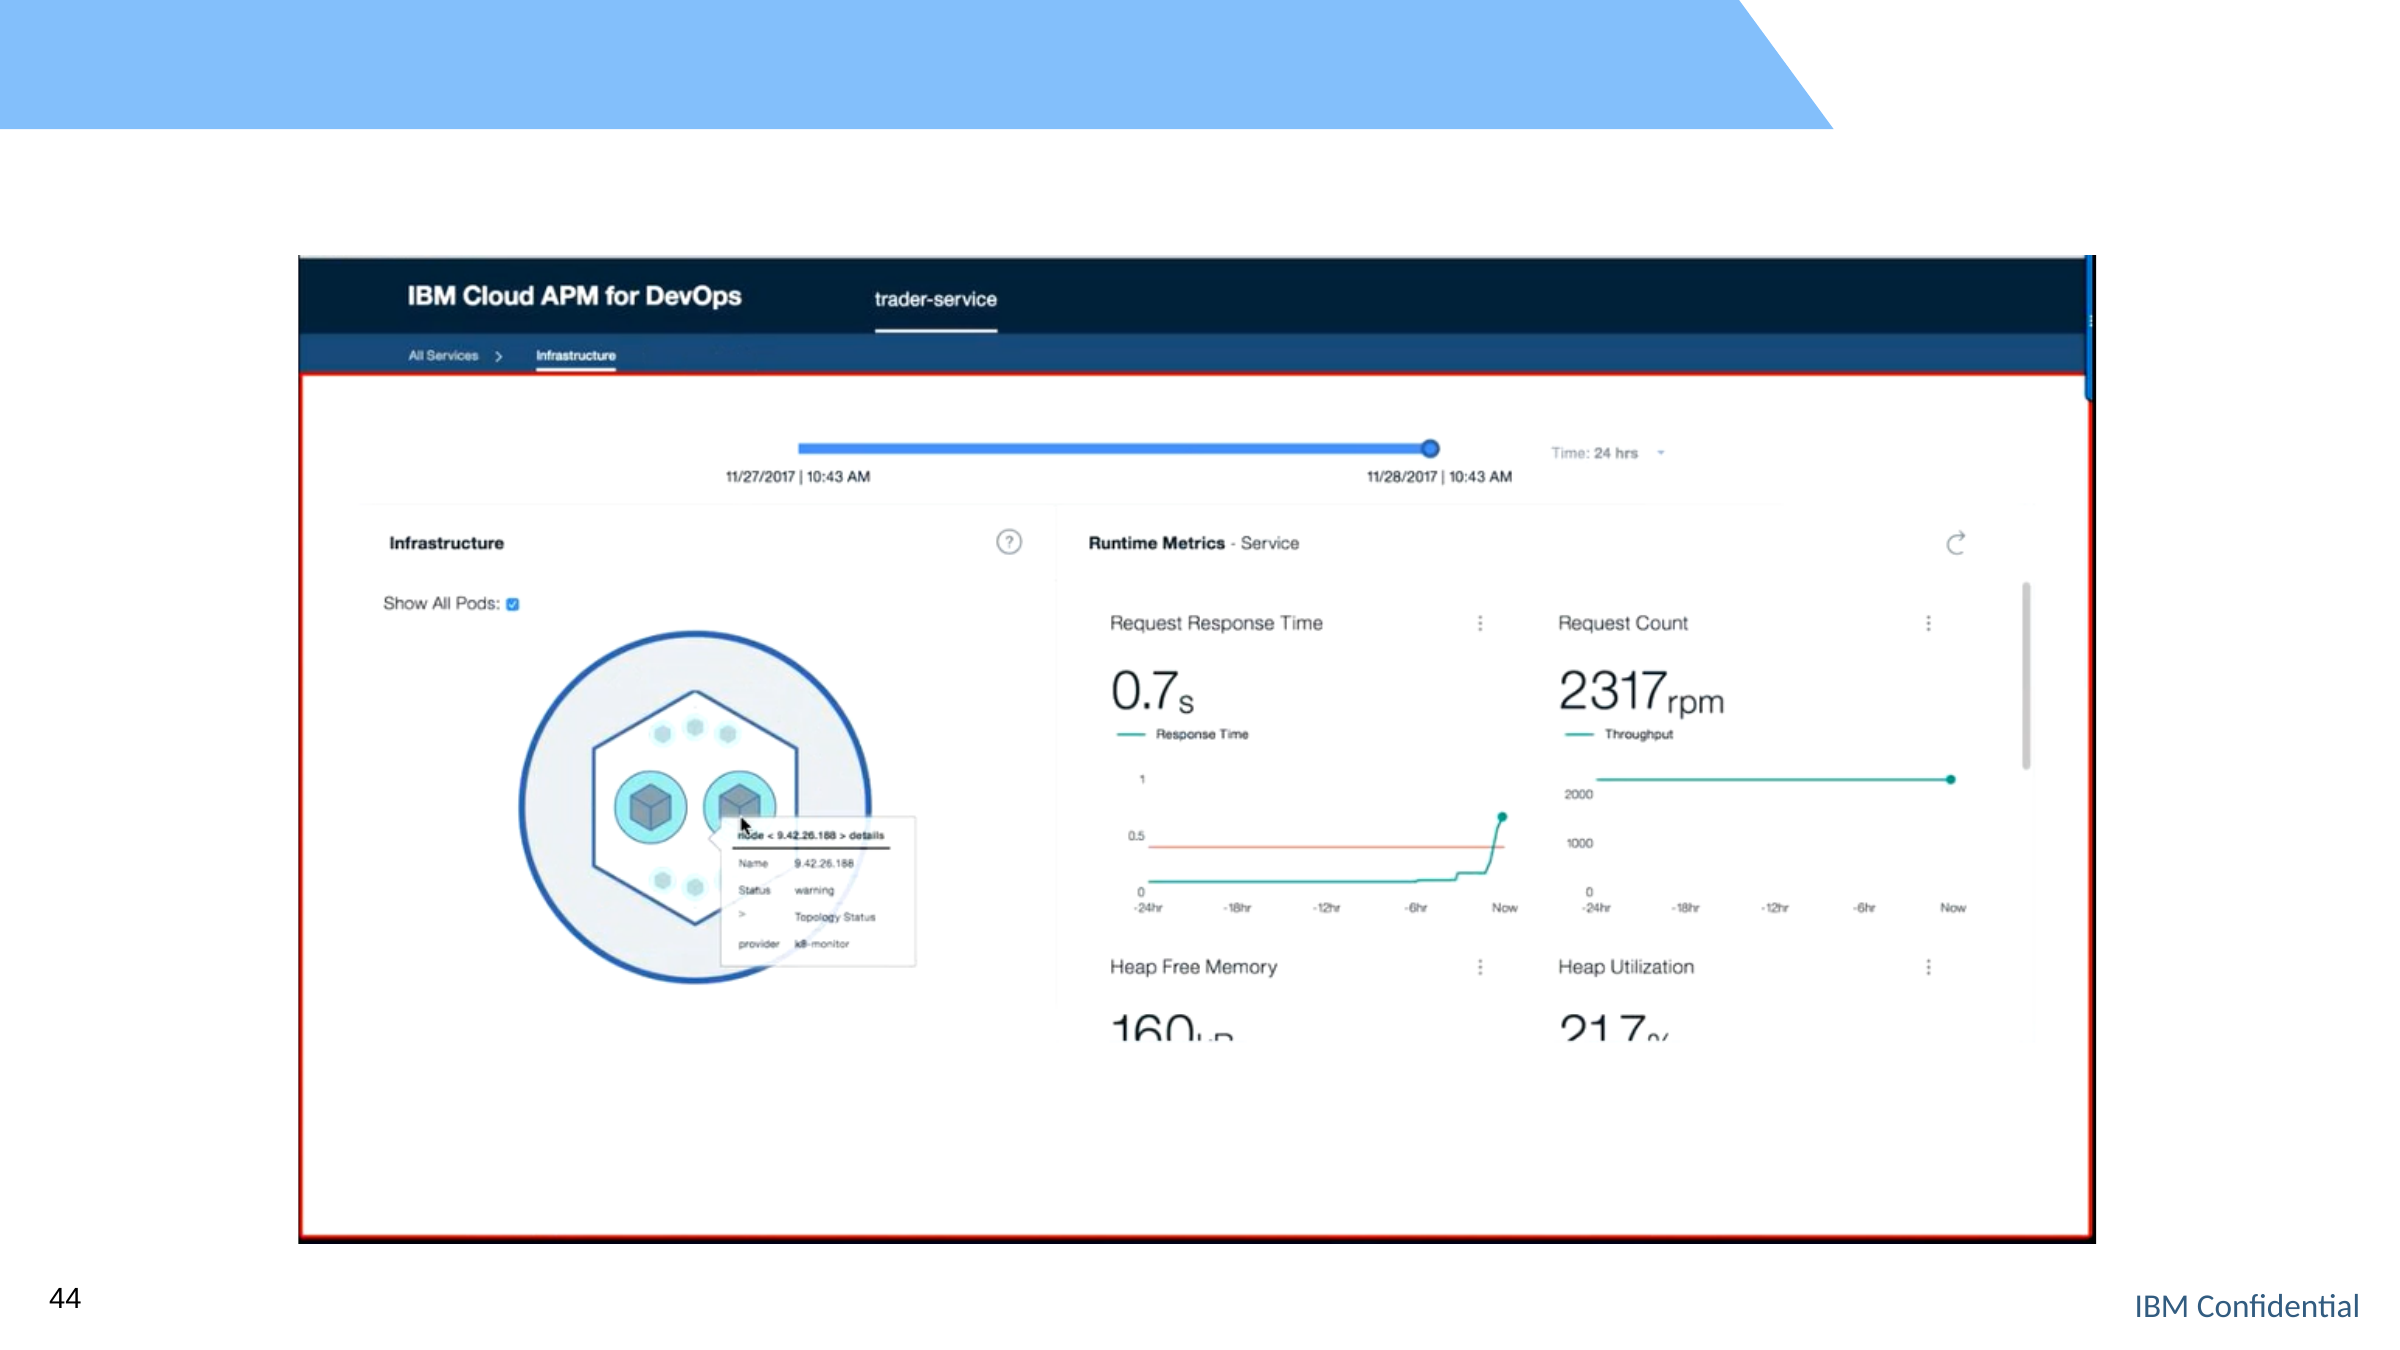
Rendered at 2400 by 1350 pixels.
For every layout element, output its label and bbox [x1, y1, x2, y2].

picture [298, 254, 2097, 1245]
